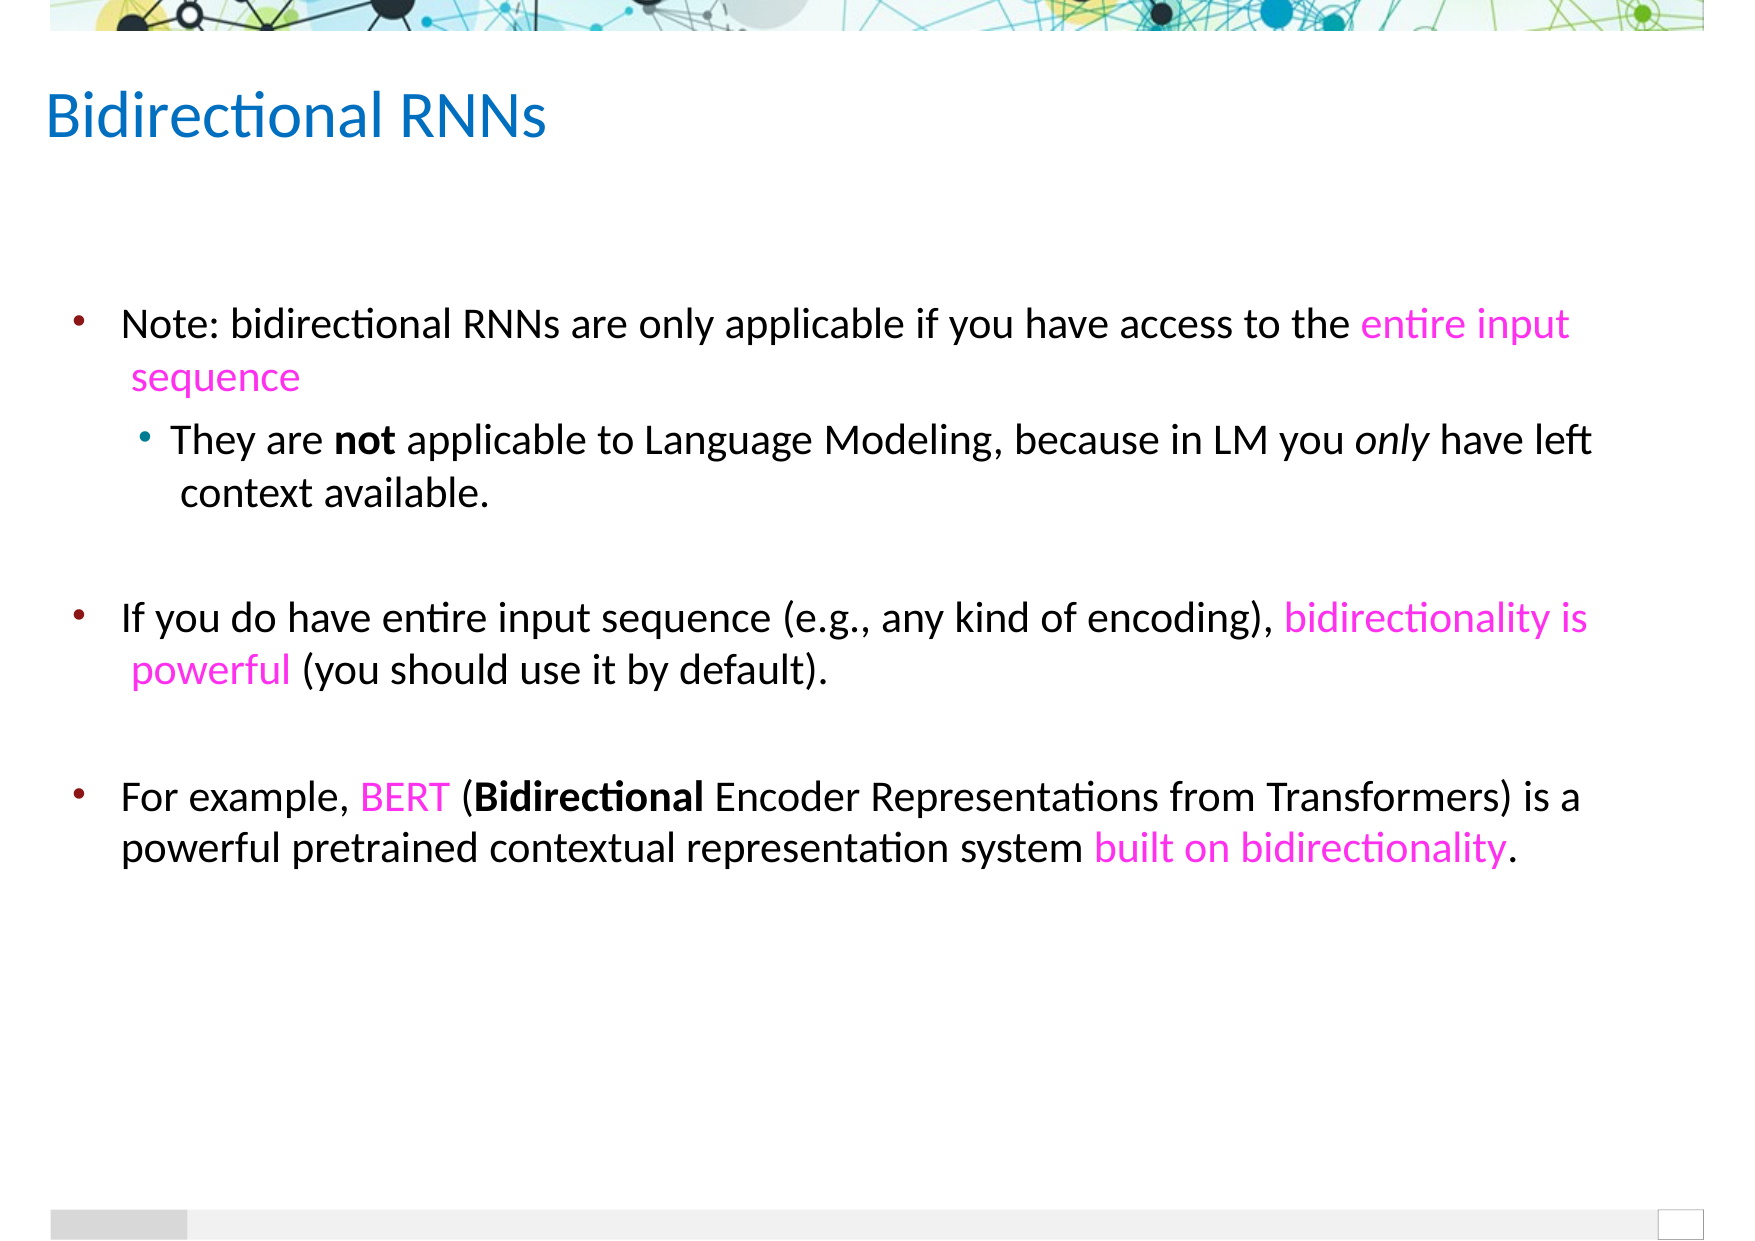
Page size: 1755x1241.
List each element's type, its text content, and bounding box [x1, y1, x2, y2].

text_box Bidirectional RNNs [43, 70, 1615, 151]
text_box Note: bidirectional RNNs are only applicable if you have access to the entire input sequence They are not applicable to Language Modeling, because in LM you only have left context available. If you do have entire input sequence (e.g., any kind of encoding), bidirectionality is powerful (you should use it by default). For example, BERT (Bidirectional Encoder Representations from Transformers) is a powerful pretrained contextual representation system built on bidirectionality. [69, 292, 1599, 872]
picture [50, 0, 1704, 31]
